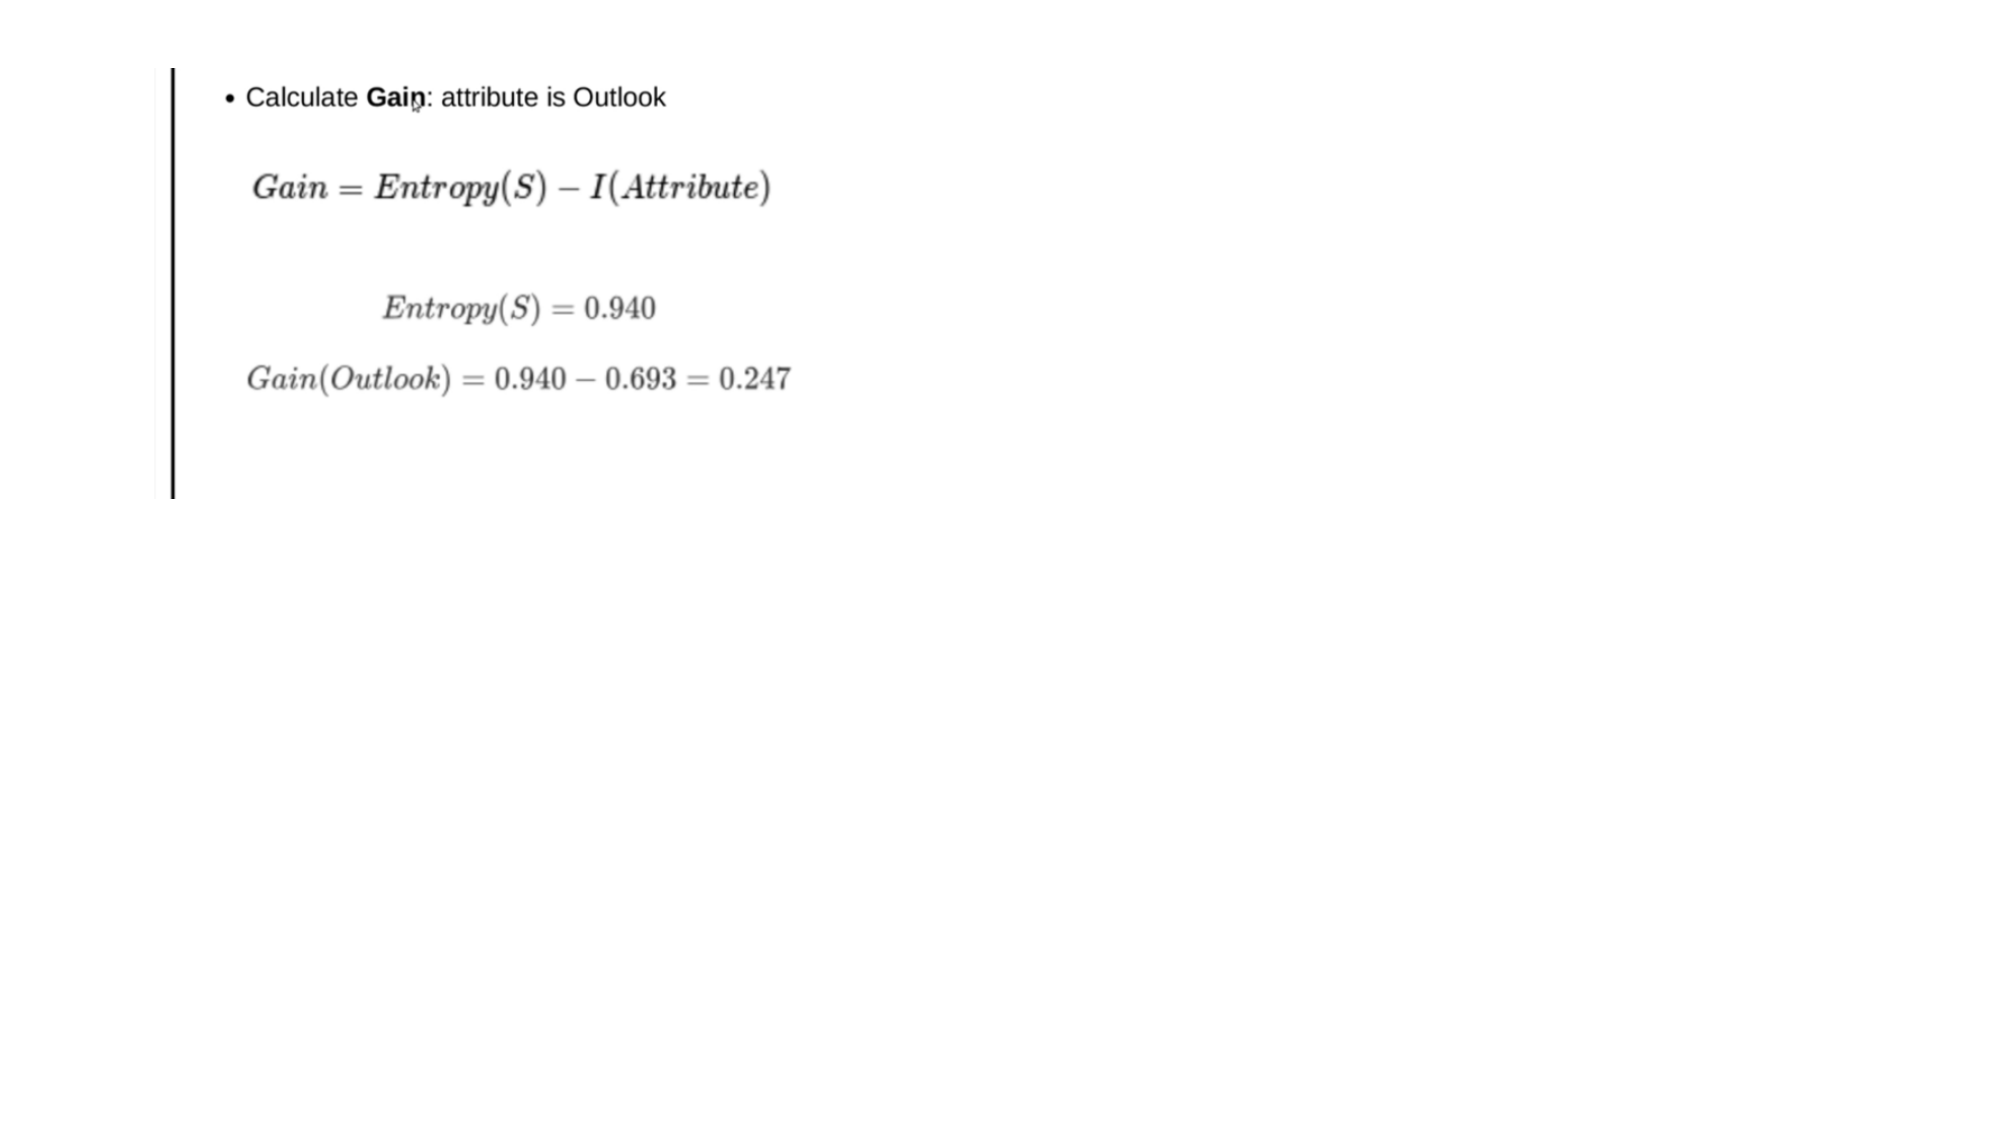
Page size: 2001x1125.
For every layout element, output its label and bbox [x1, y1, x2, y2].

picture [154, 68, 1094, 499]
